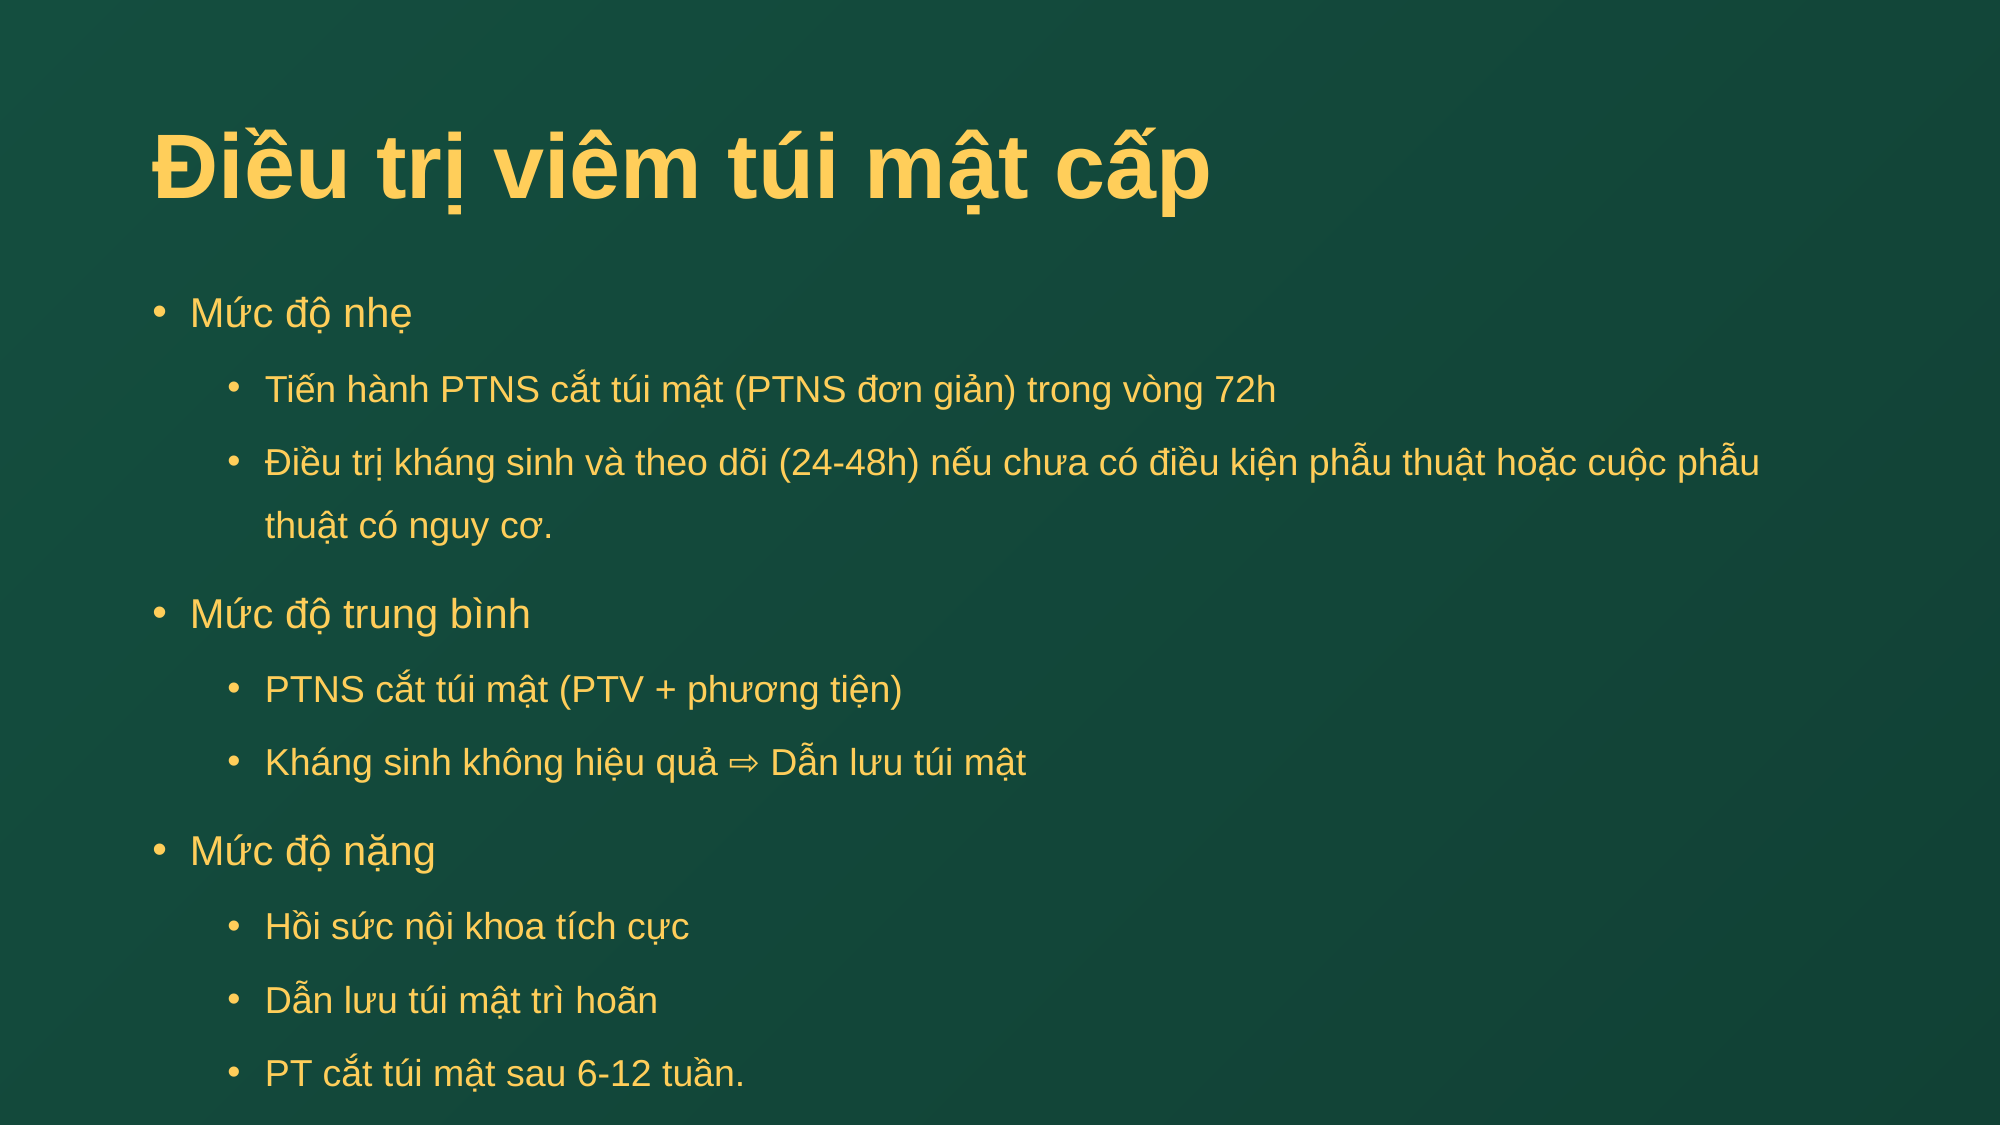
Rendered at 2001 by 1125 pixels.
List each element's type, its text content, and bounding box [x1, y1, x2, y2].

title Điều trị viêm túi mật cấp [137, 59, 1863, 258]
list Mức độ nhẹ Tiến hành PTNS cắt túi mật (PTNS đơn giản) trong vòng 72h Điều trị kháng sinh và theo dõi (24-48h) nếu chưa có điều kiện phẫu thuật hoặc cuộc phẫu thuật có nguy cơ. Mức độ trung bình PTNS cắt túi mật (PTV + phương tiện) Kháng sinh không hiệu quả ⇨ Dẫn lưu túi mật Mức độ nặng Hồi sức nội khoa tích cực Dẫn lưu túi mật trì hoãn PT cắt túi mật sau 6-12 tuần. [137, 258, 1863, 973]
